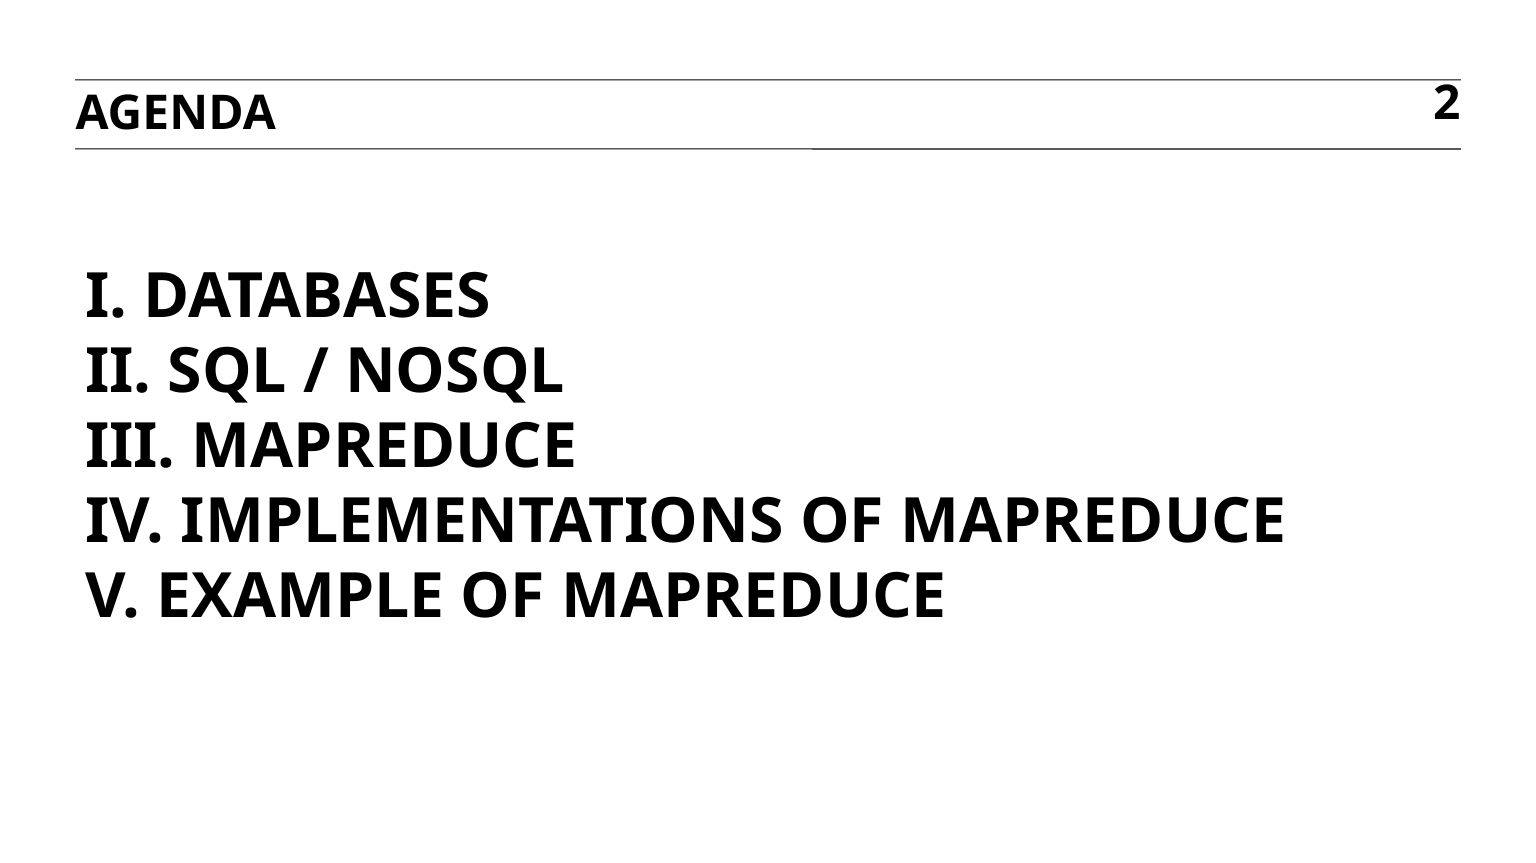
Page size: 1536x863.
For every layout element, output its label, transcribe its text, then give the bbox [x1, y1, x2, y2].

slide_number 2 [1419, 86, 1461, 138]
title I. Databases iI. SQL / Nosql III. mapreduce IV. Implementations of mapreduce V. example of mapreduce [85, 174, 1468, 782]
list agenda [60, 81, 1231, 132]
